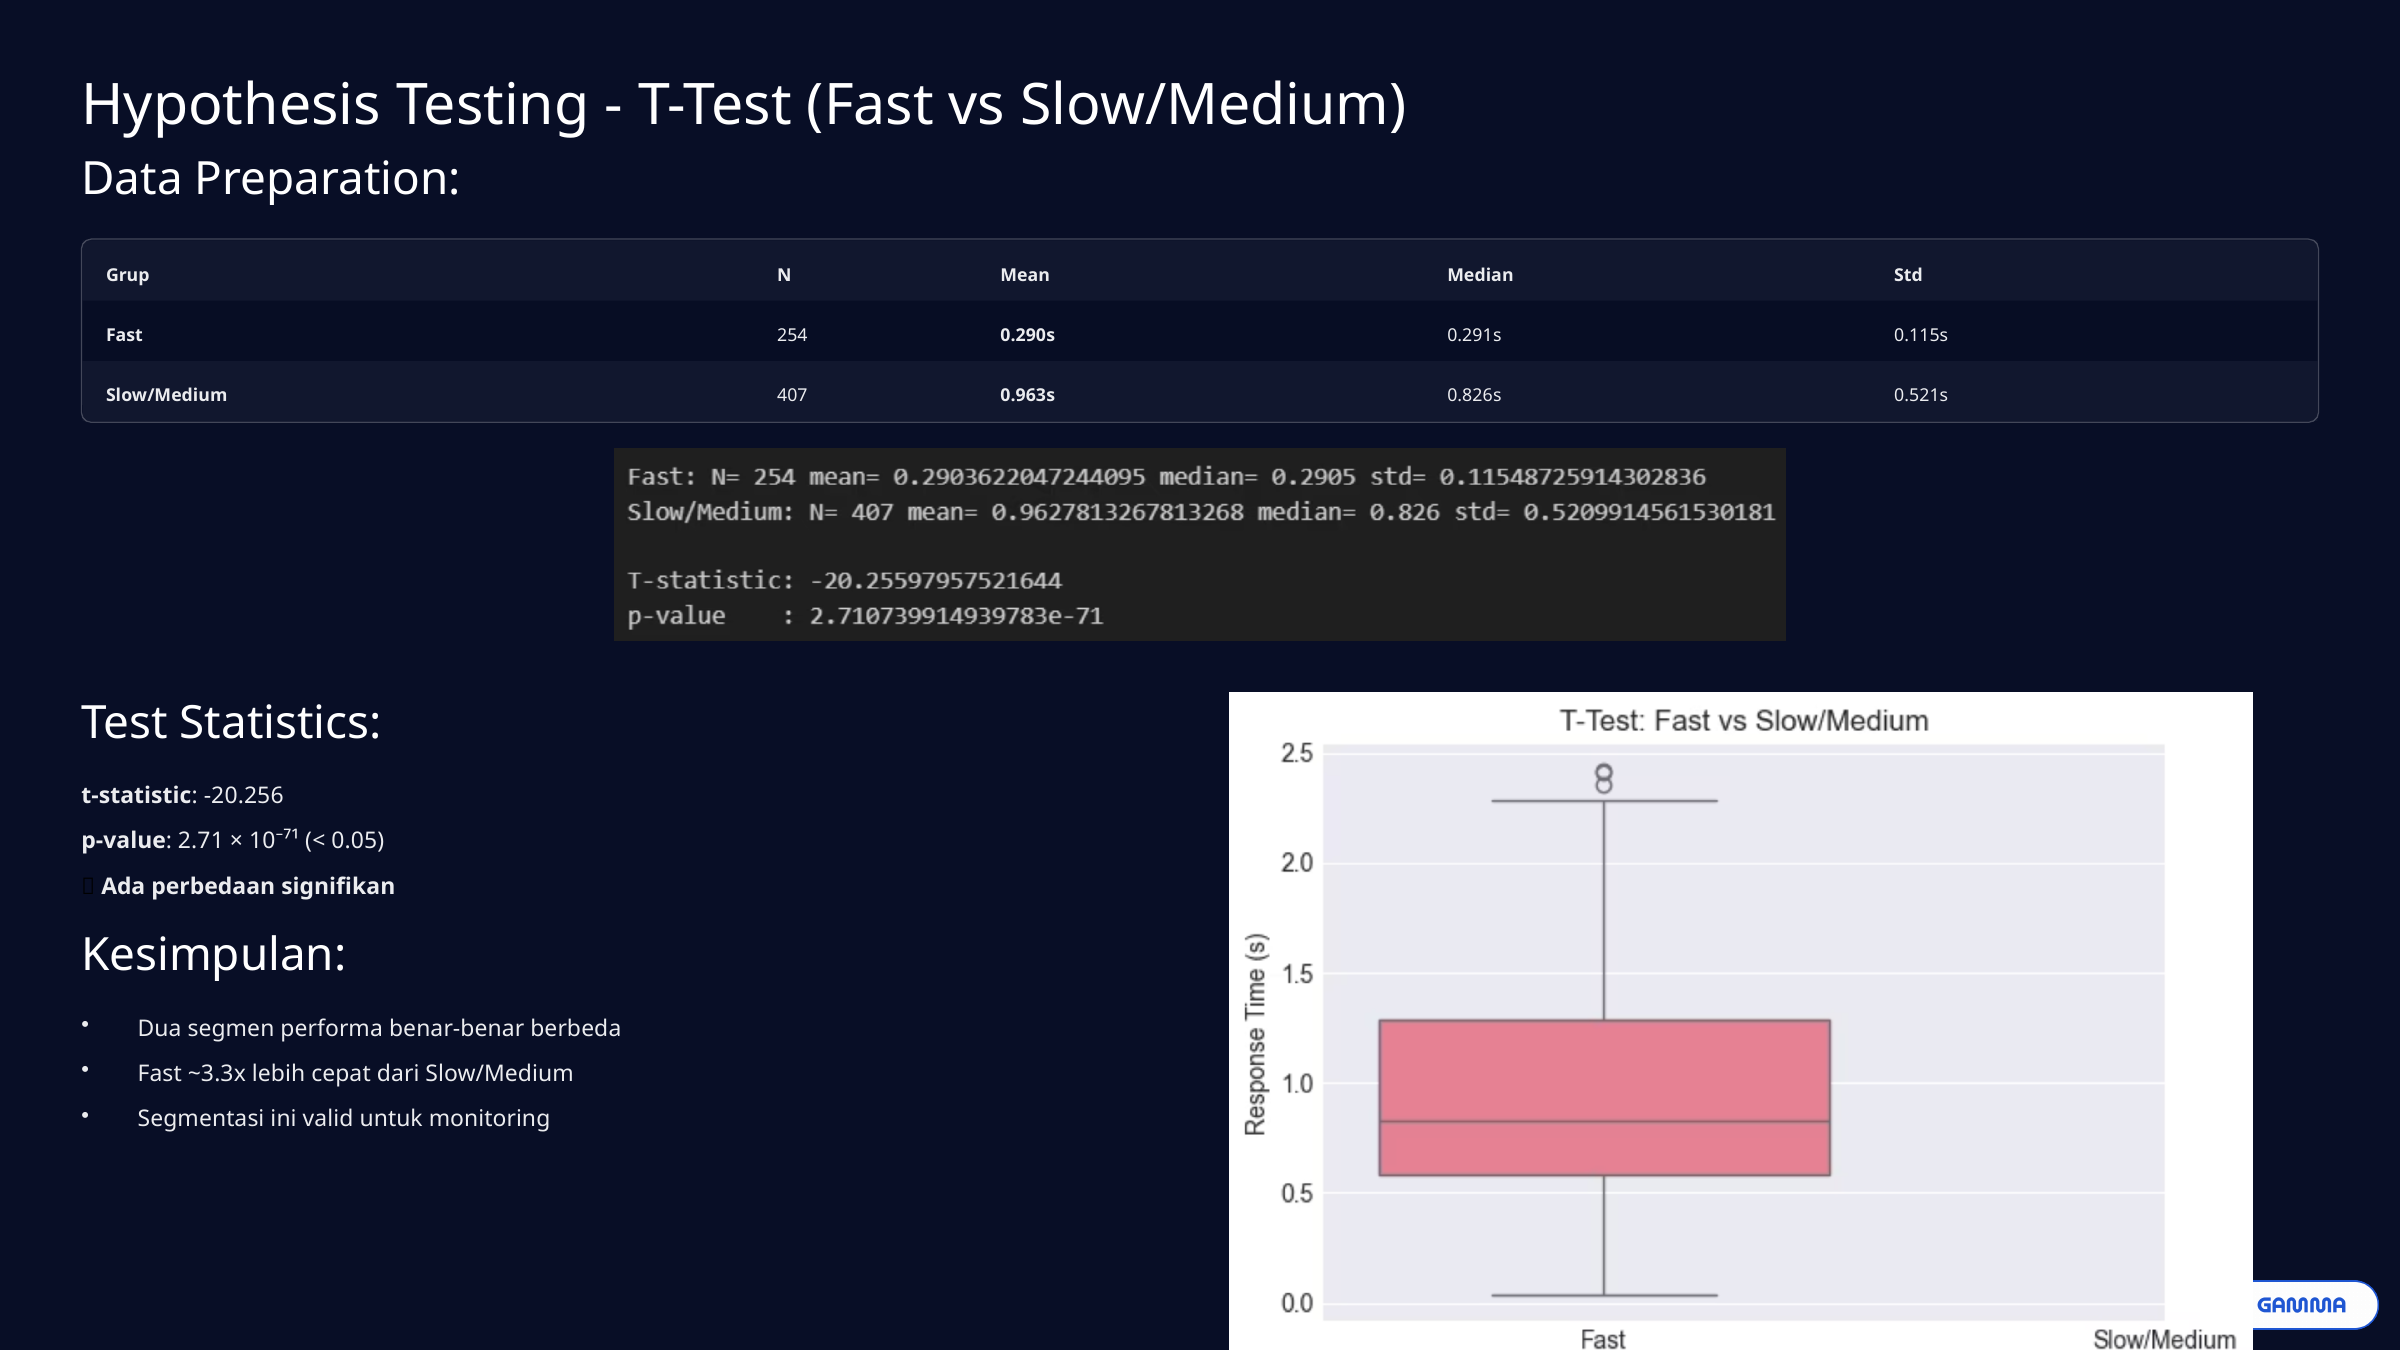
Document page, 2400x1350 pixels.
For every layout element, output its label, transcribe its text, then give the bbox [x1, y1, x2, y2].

text_box [82, 360, 2318, 422]
text_box 0.521s [1894, 376, 2294, 406]
text_box [82, 240, 2318, 300]
text_box Slow/Medium [106, 376, 730, 406]
text_box ✅ Ada perbedaan signifikan [81, 862, 1172, 900]
text_box Segmentasi ini valid untuk monitoring [81, 1095, 1172, 1133]
text_box Std [1894, 255, 2294, 286]
text_box Median [1447, 255, 1847, 286]
text_box 0.115s [1894, 315, 2294, 346]
text_box Data Preparation: [81, 145, 547, 205]
text_box Hypothesis Testing - T-Test (Fast vs Slow/Medium) [81, 63, 1492, 137]
text_box Kesimpulan: [81, 922, 547, 981]
text_box 254 [776, 315, 953, 346]
text_box t-statistic: -20.256 [81, 771, 1172, 809]
text_box Grup [106, 255, 730, 286]
text_box Fast [106, 315, 730, 346]
text_box [82, 300, 2318, 360]
text_box Fast ~3.3x lebih cepat dari Slow/Medium [81, 1049, 1172, 1087]
text_box 0.963s [1000, 376, 1400, 406]
picture [614, 448, 1786, 641]
text_box N [776, 255, 953, 286]
text_box 0.826s [1447, 376, 1847, 406]
text_box p-value: 2.71 × 10⁻⁷¹ (< 0.05) [81, 816, 1172, 855]
text_box 0.291s [1447, 315, 1847, 346]
text_box Dua segmen performa benar-benar berbeda [81, 1004, 1172, 1042]
text_box Test Statistics: [81, 689, 547, 749]
text_box 0.290s [1000, 315, 1400, 346]
text_box 407 [776, 376, 953, 406]
picture [1229, 692, 2389, 1350]
text_box Mean [1000, 255, 1400, 286]
